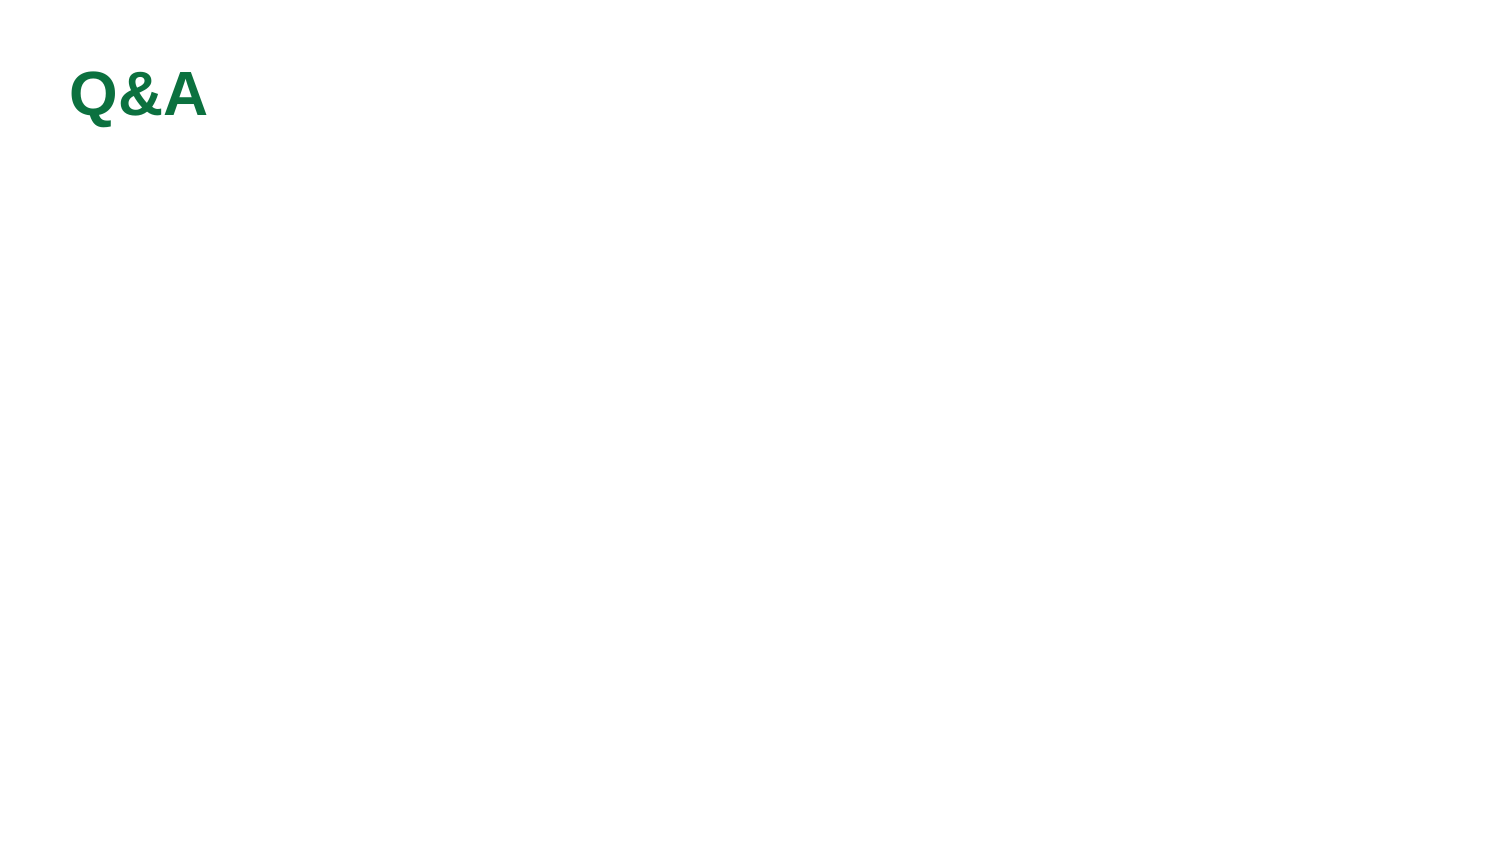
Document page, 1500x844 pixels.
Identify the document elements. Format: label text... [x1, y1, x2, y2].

text_box Q&A [54, 38, 1309, 139]
